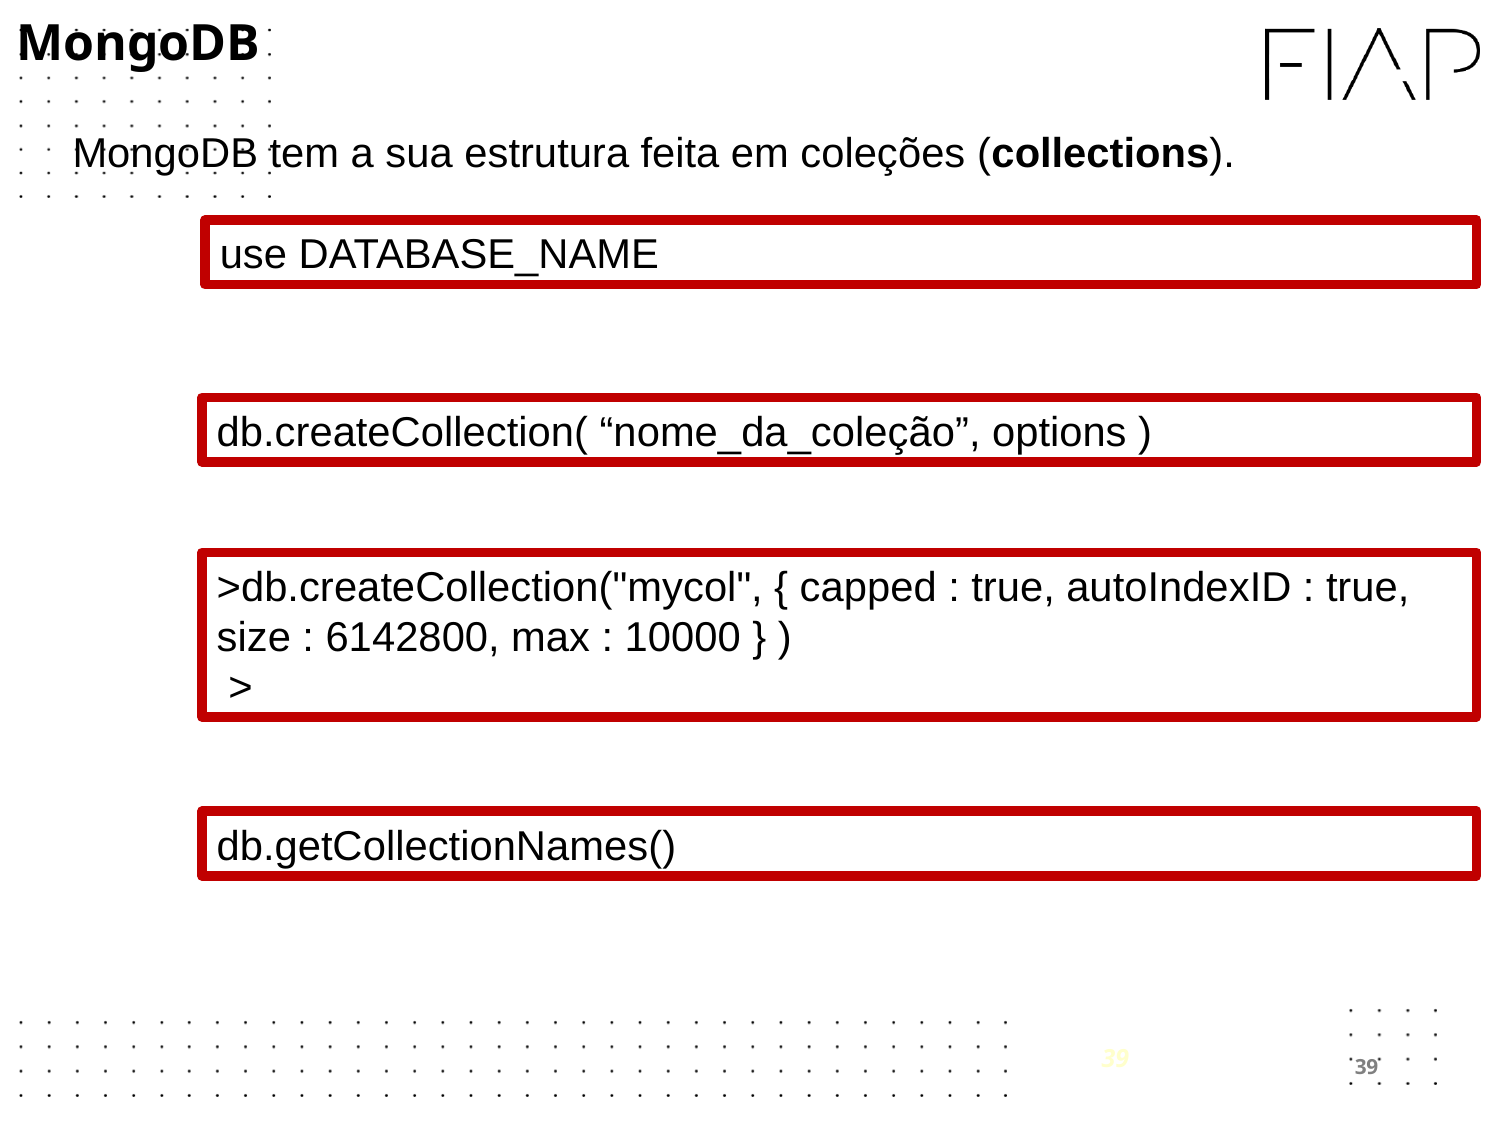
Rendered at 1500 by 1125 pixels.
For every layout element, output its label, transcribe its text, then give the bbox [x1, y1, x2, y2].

picture [1344, 1007, 1437, 1085]
picture [19, 1019, 1007, 1097]
picture [19, 79, 271, 198]
text_box use DATABASE_NAME [205, 219, 1477, 285]
text_box db.createCollection( “nome_da_coleção”, options ) [201, 397, 1477, 462]
text_box >db.createCollection("mycol", { capped : true, autoIndexID : true, size : 6142800, max : 10000 } ) > [201, 552, 1477, 717]
text_box MongoDB [1, 3, 811, 79]
picture [1265, 28, 1480, 93]
text_box db.getCollectionNames() [201, 811, 1477, 876]
text_box MongoDB tem a sua estrutura feita em coleções (collections). [57, 93, 1500, 184]
